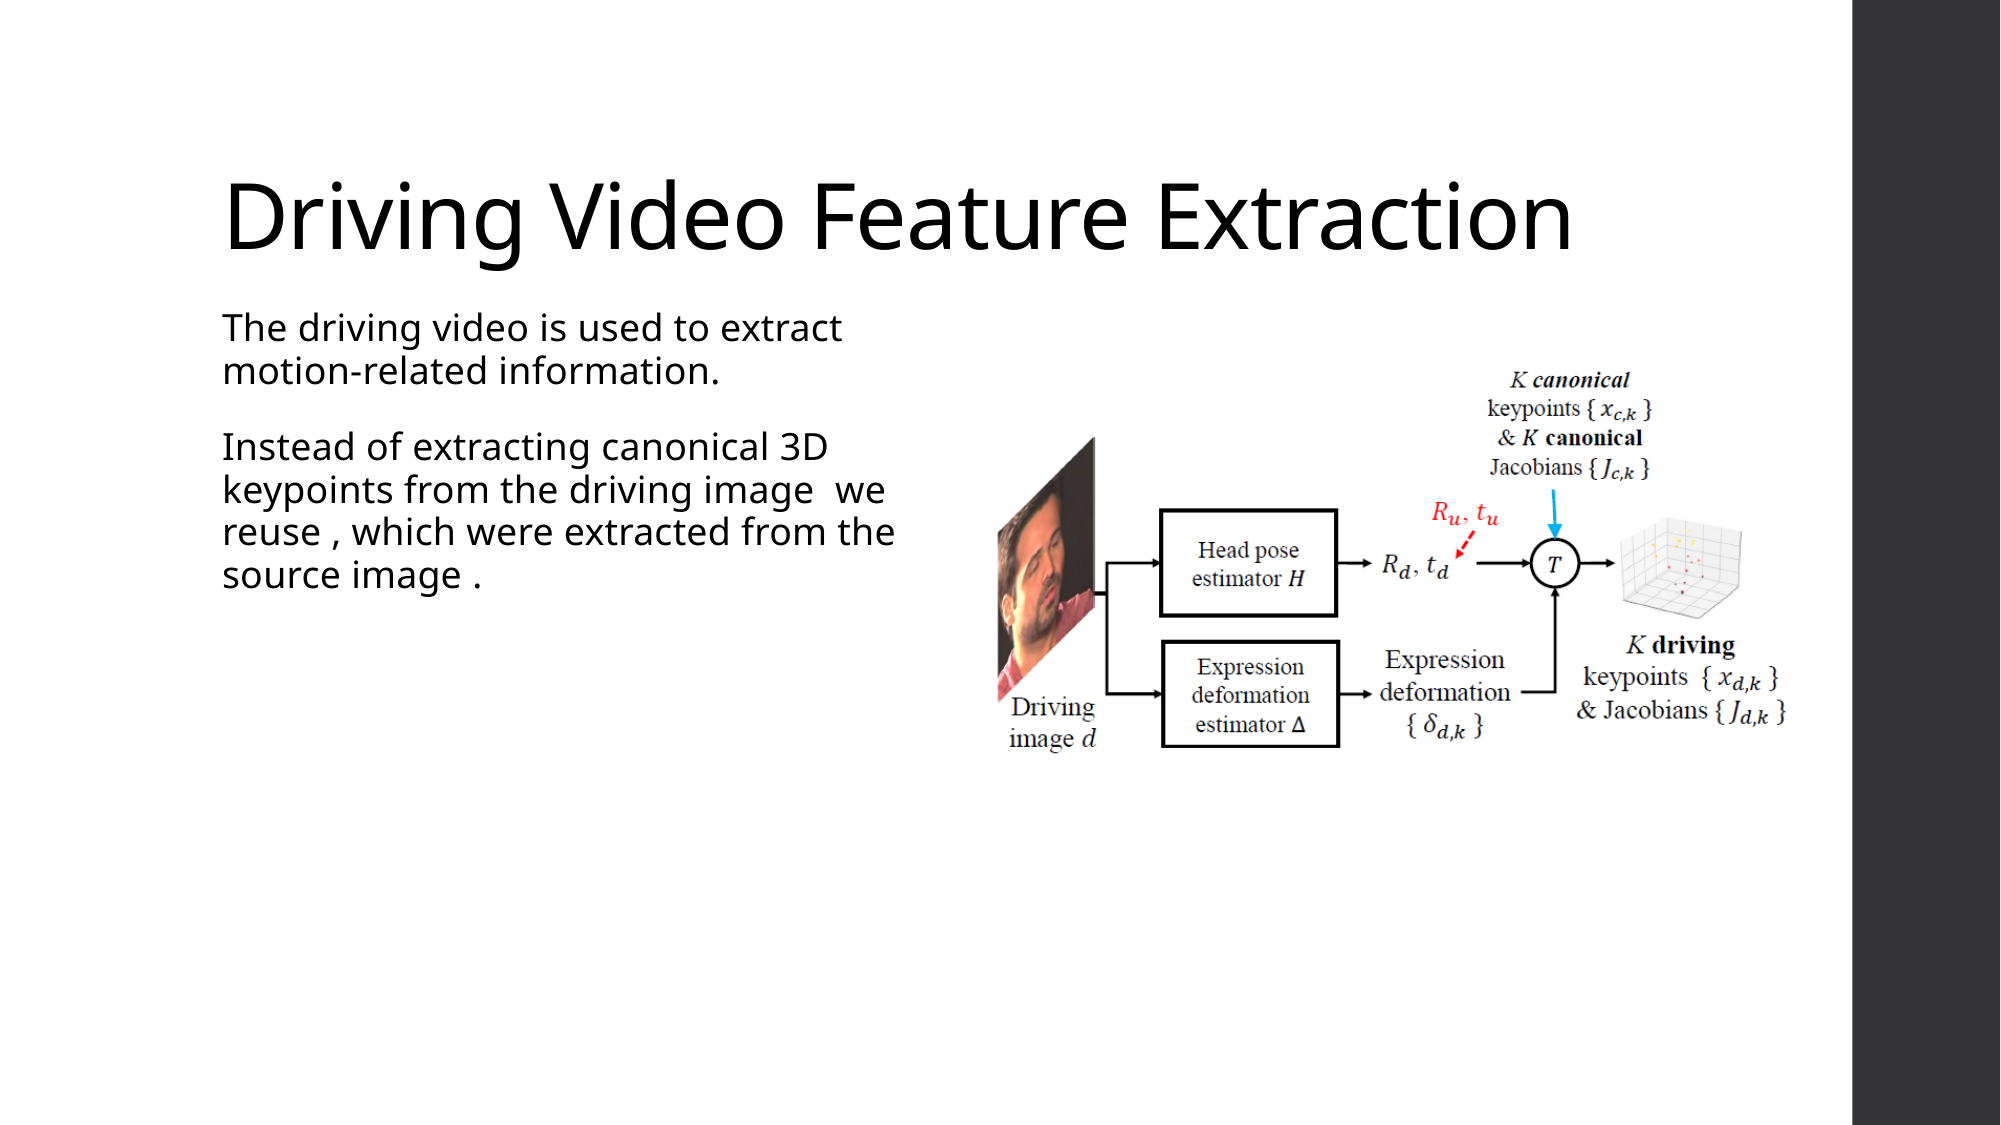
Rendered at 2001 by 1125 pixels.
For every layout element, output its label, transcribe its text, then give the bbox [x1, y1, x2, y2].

picture [982, 356, 1794, 769]
title Driving Video Feature Extraction [206, 60, 1797, 278]
